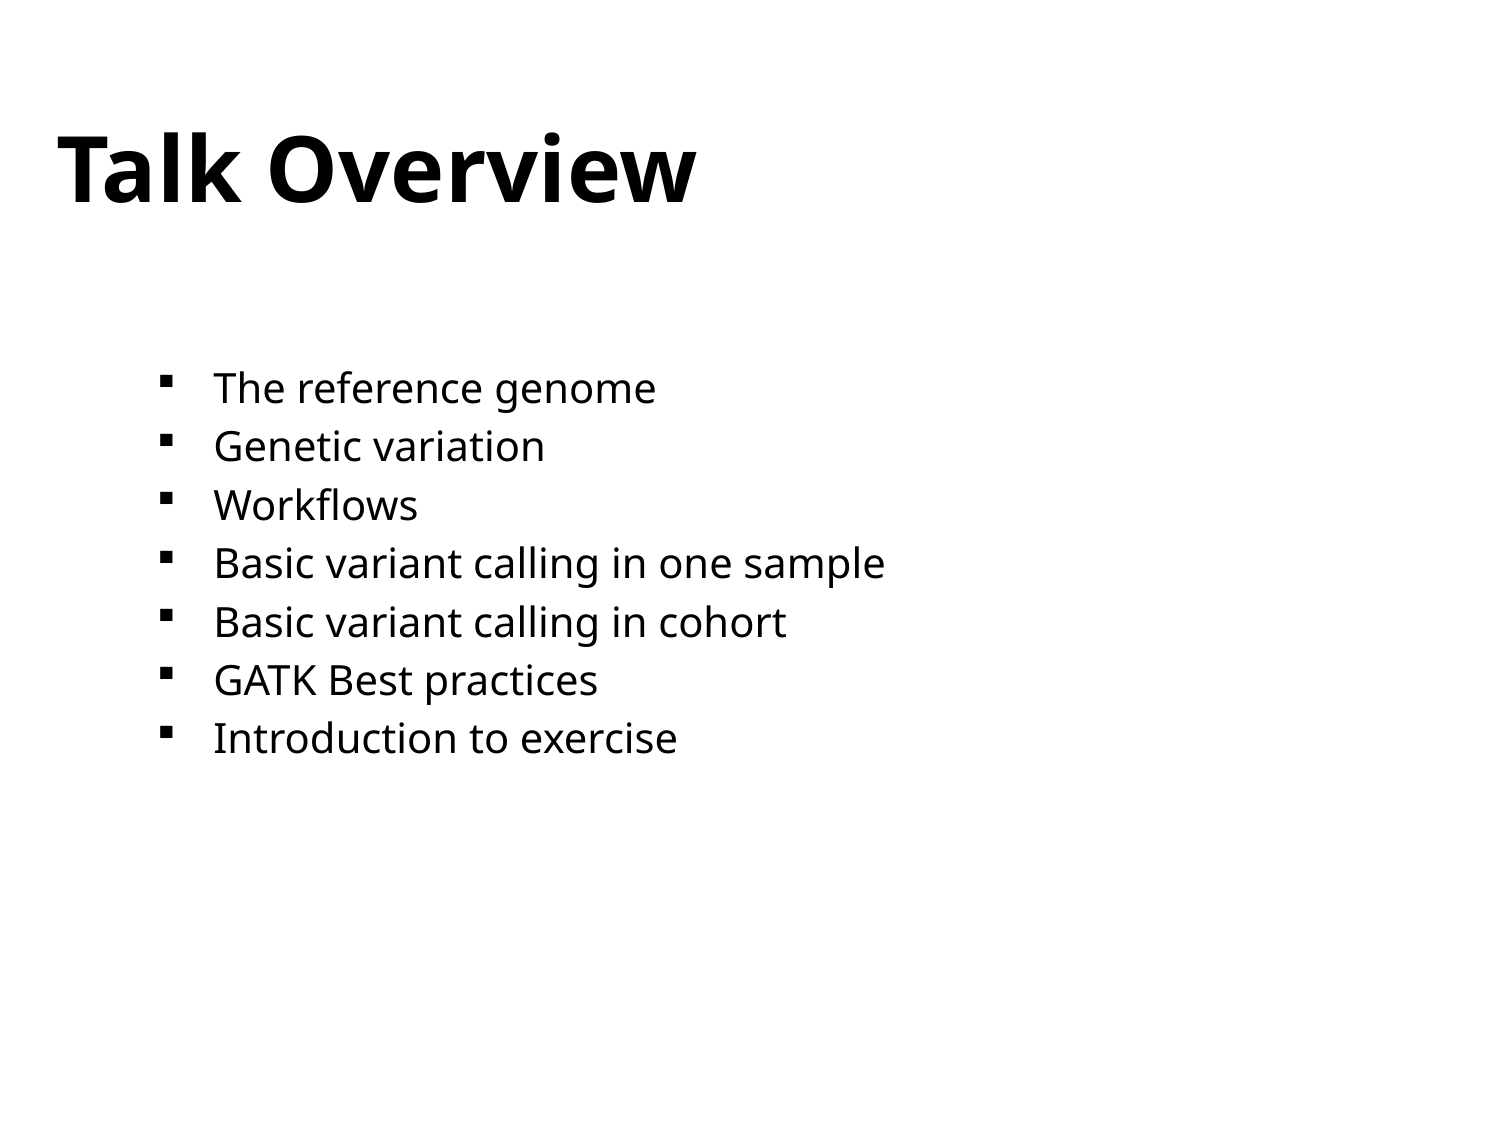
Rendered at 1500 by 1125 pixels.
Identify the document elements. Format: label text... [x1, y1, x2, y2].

title Talk Overview [41, 103, 1066, 226]
list The reference genome Genetic variation Workflows Basic variant calling in one sample Basic variant calling in cohort GATK Best practices Introduction to exercise [156, 361, 1132, 907]
